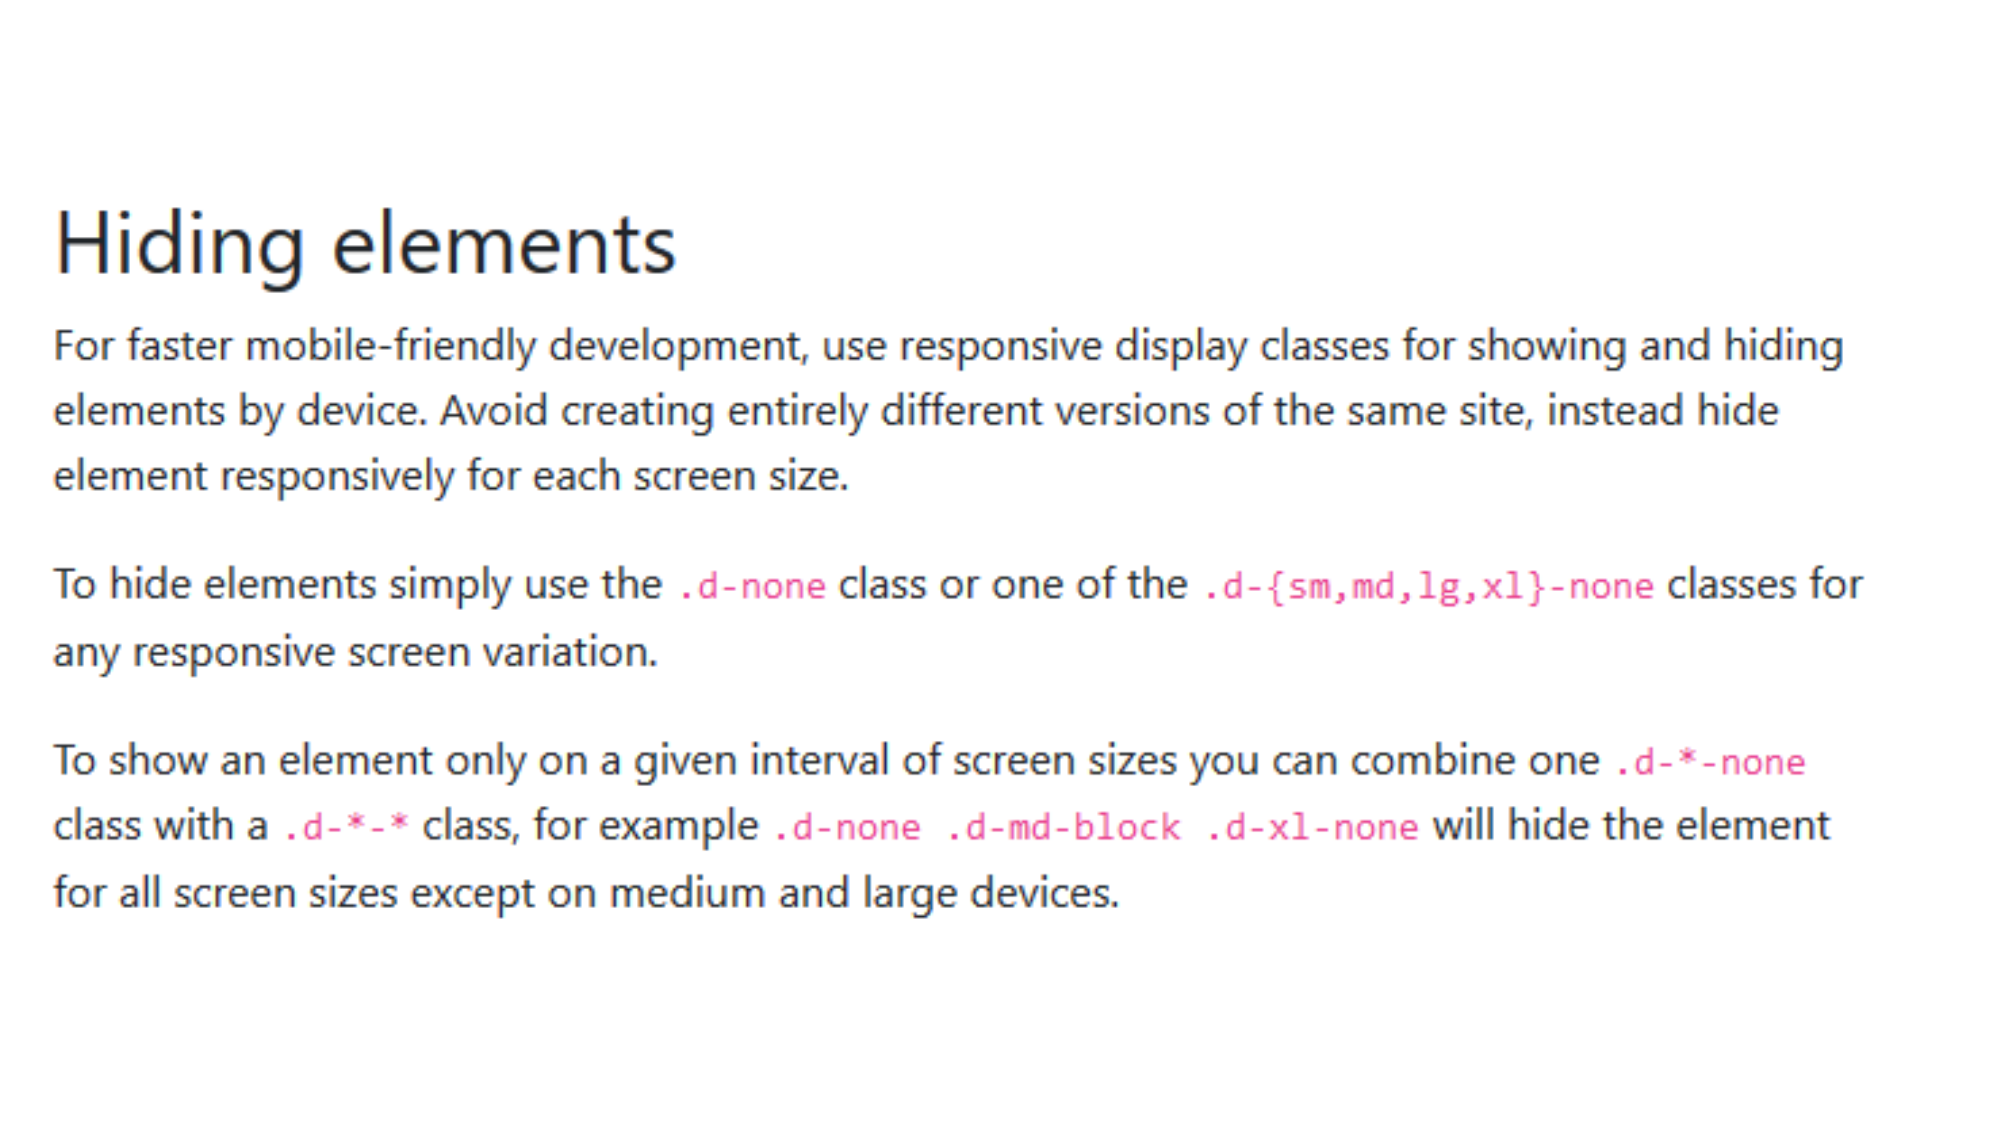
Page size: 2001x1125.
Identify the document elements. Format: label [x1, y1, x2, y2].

picture [19, 171, 1981, 954]
